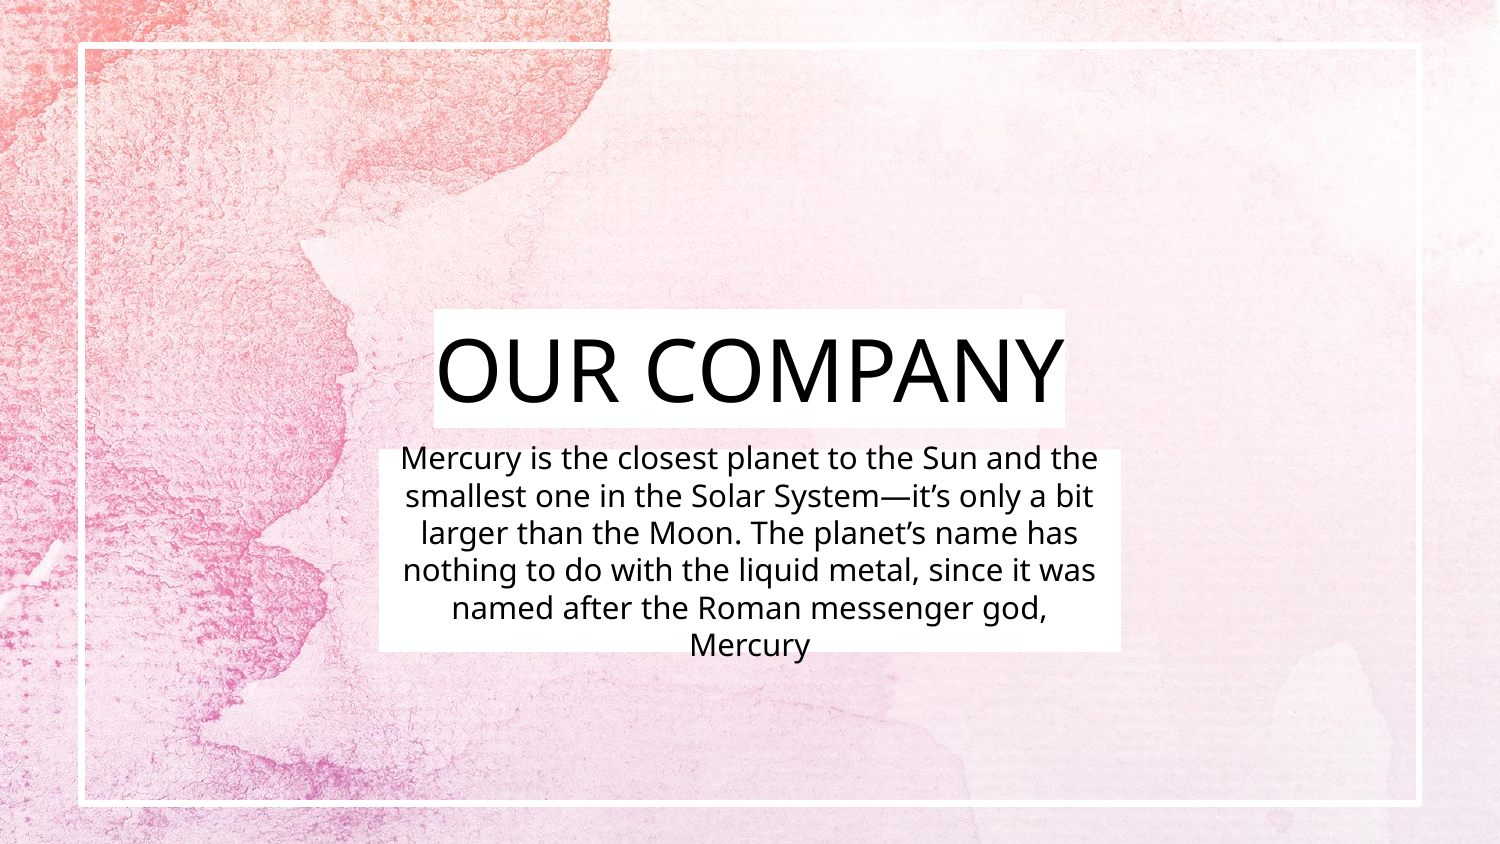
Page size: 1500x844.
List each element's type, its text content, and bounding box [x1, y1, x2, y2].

picture [0, 0, 1500, 844]
title OUR COMPANY [378, 191, 1122, 435]
subtitle Mercury is the closest planet to the Sun and the smallest one in the Solar System—it’s only a bit larger than the Moon. The planet’s name has nothing to do with the liquid metal, since it was named after the Roman messenger god, Mercury [378, 449, 1122, 652]
